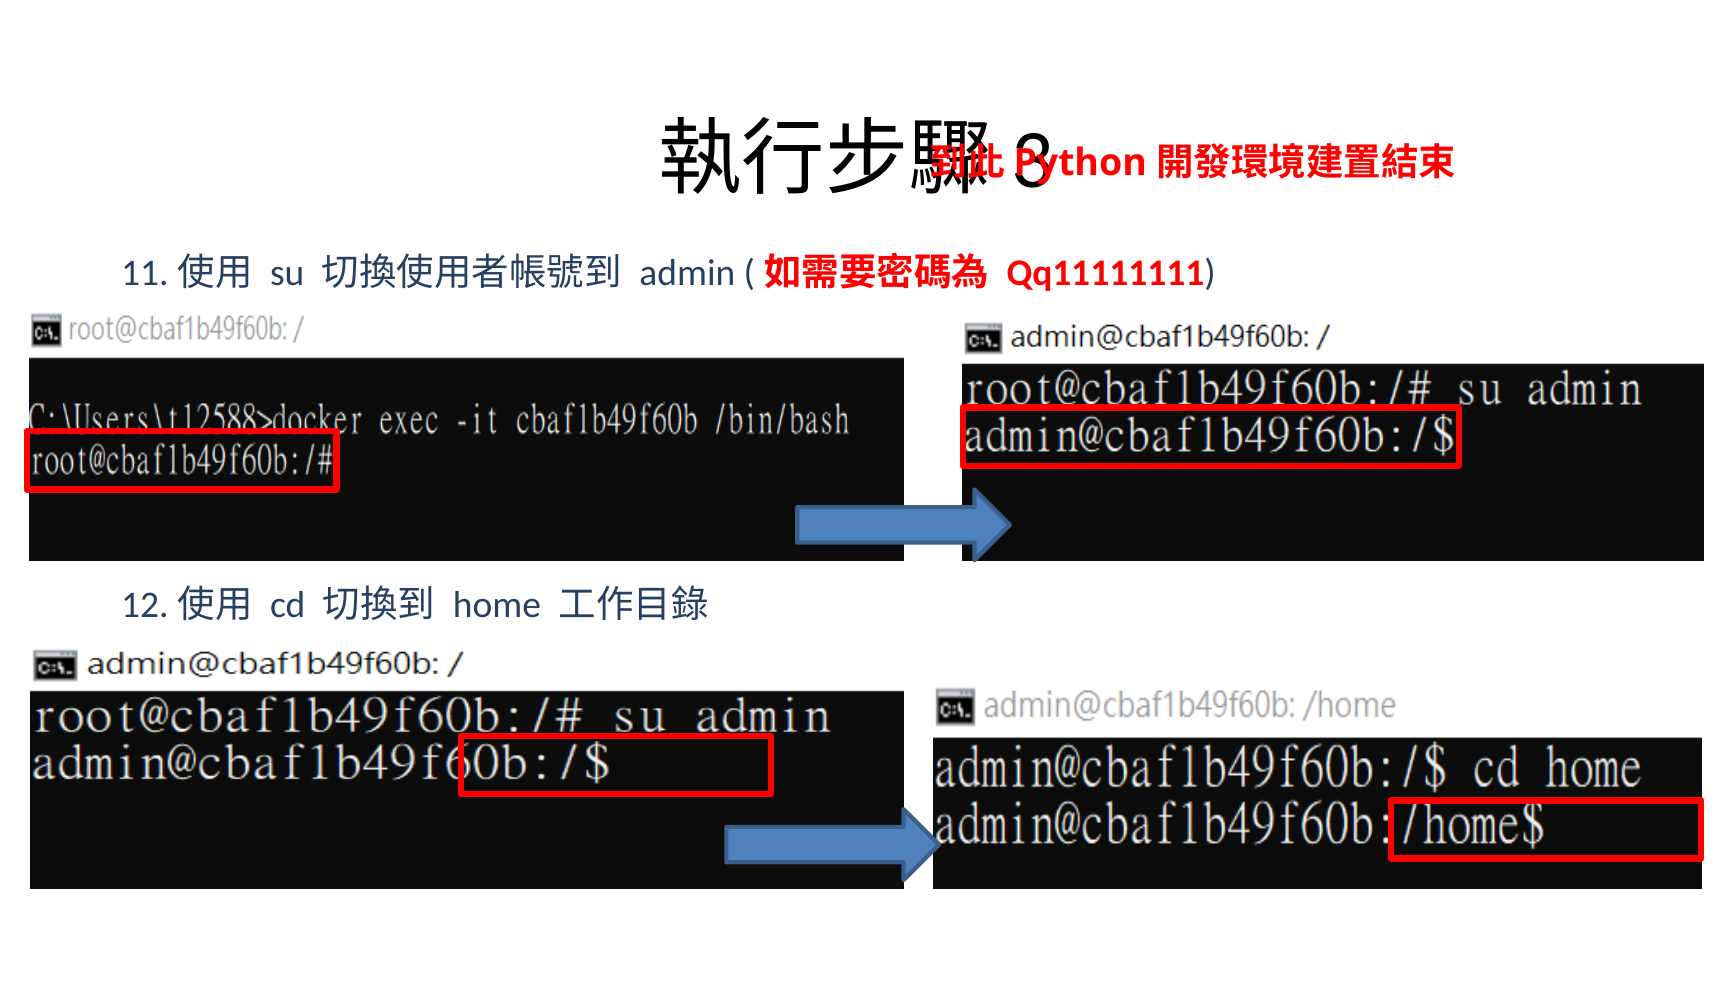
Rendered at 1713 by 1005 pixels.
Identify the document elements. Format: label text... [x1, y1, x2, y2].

text_box 12.使用 cd 切換到 home 工作目錄 [106, 573, 1642, 633]
text_box 到此Python開發環境建置結束 [903, 130, 1483, 191]
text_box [26, 310, 1704, 562]
title 執行步驟3 [88, 77, 1625, 231]
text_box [29, 638, 1702, 889]
text_box 11.使用 su 切換使用者帳號到 admin (如需要密碼為 Qq11111111) [106, 240, 1642, 301]
